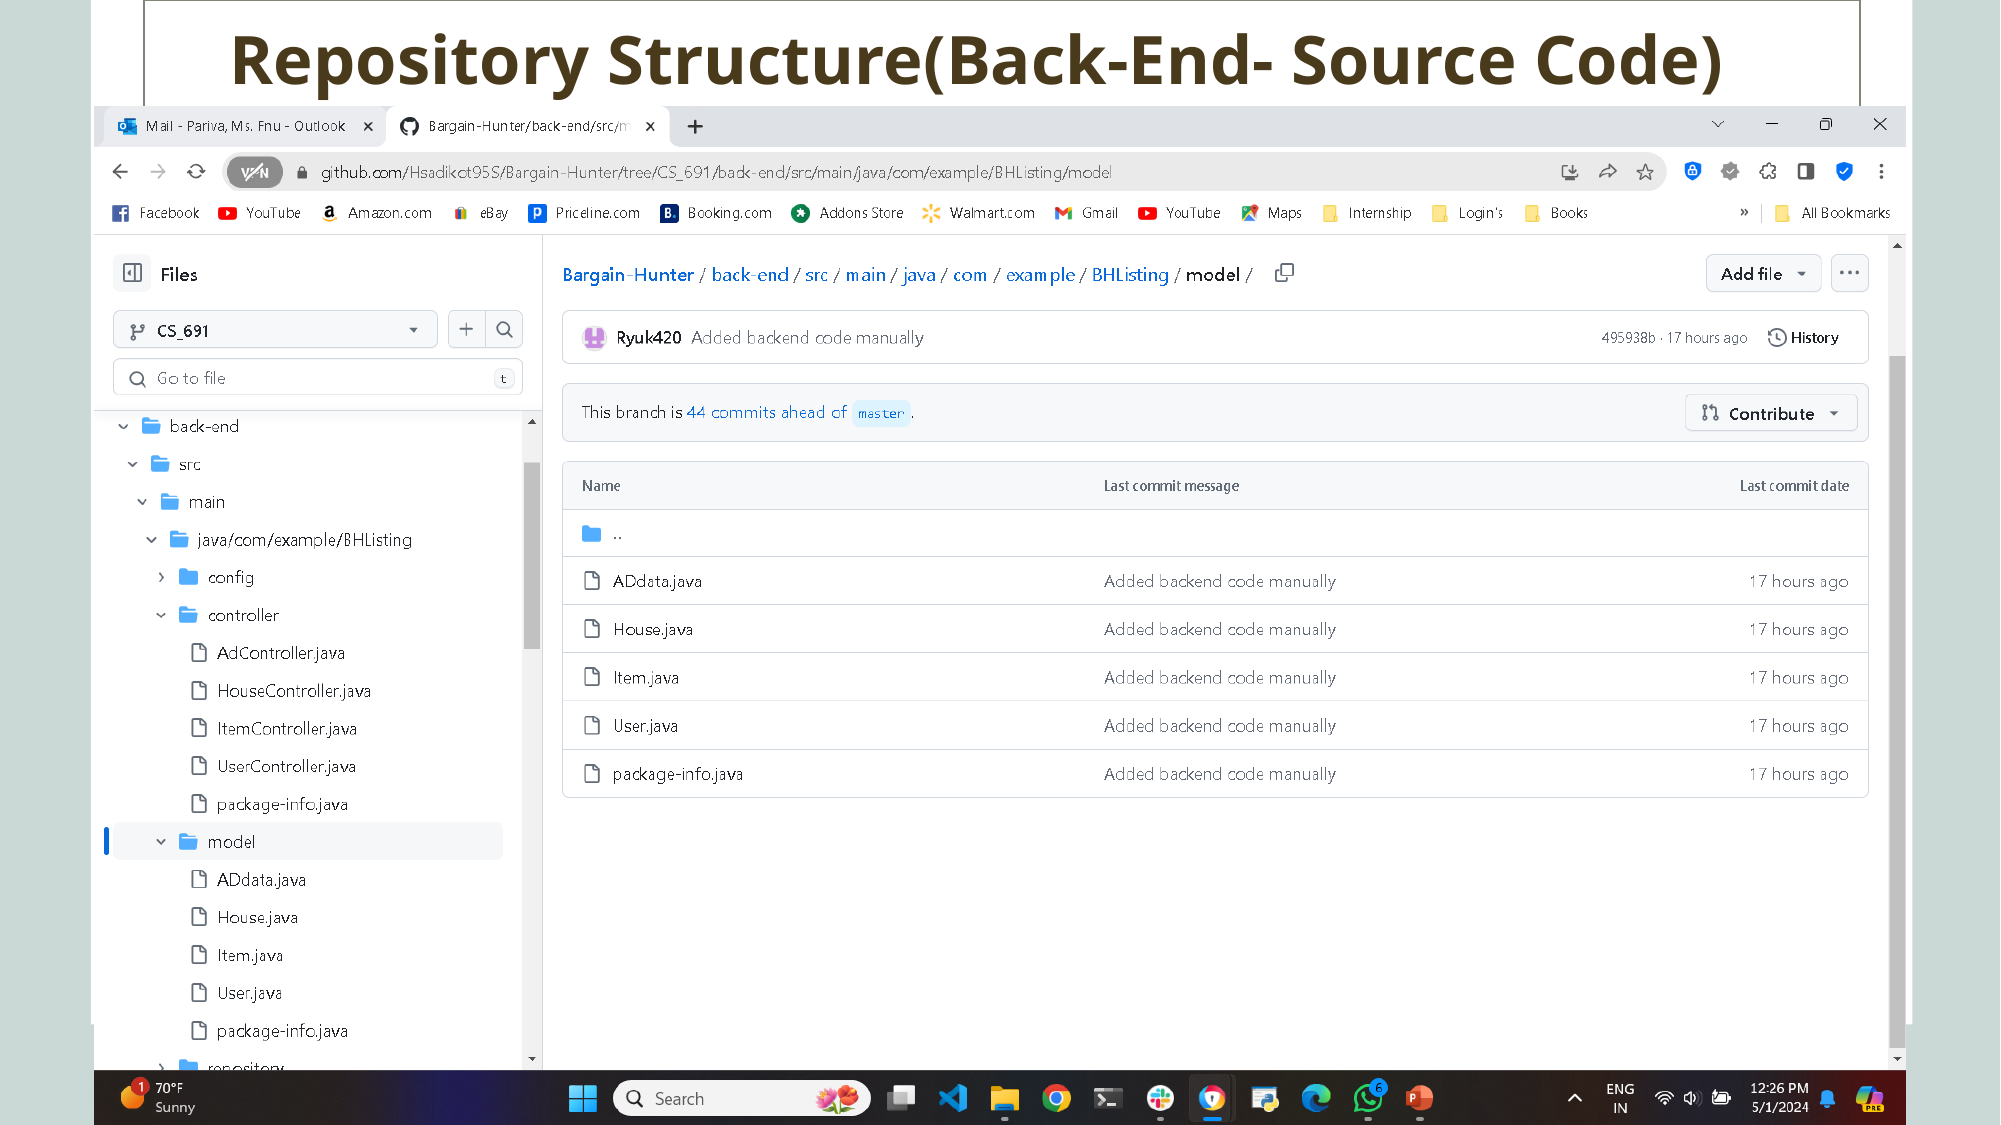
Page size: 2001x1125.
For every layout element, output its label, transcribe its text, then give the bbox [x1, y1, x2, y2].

title Repository Structure(Back-End- Source Code) [94, 17, 1843, 106]
picture [94, 106, 1906, 1125]
